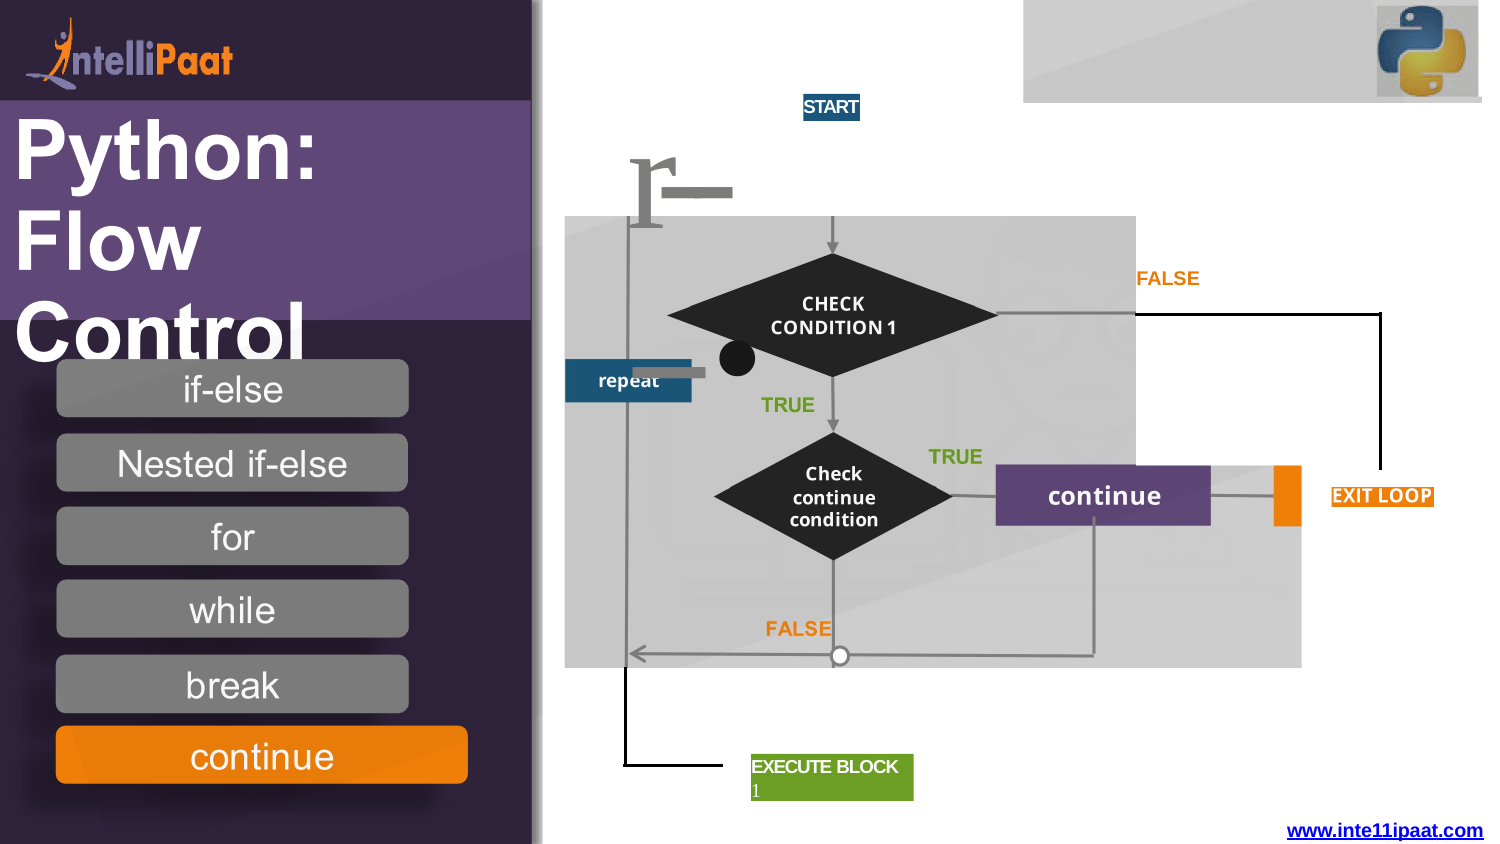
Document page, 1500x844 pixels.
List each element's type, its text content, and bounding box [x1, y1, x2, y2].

text_box [0, 0, 543, 844]
text_box EXECUTE BLOCK 1 [751, 753, 914, 801]
text_box [564, 216, 1302, 668]
text_box START [854, 92, 863, 118]
title r-- --• [625, 76, 854, 439]
text_box [1023, 0, 1482, 103]
text_box FALSE [1134, 263, 1205, 290]
text_box www.inte11ipaat.com [1285, 817, 1491, 842]
text_box [1331, 487, 1434, 507]
